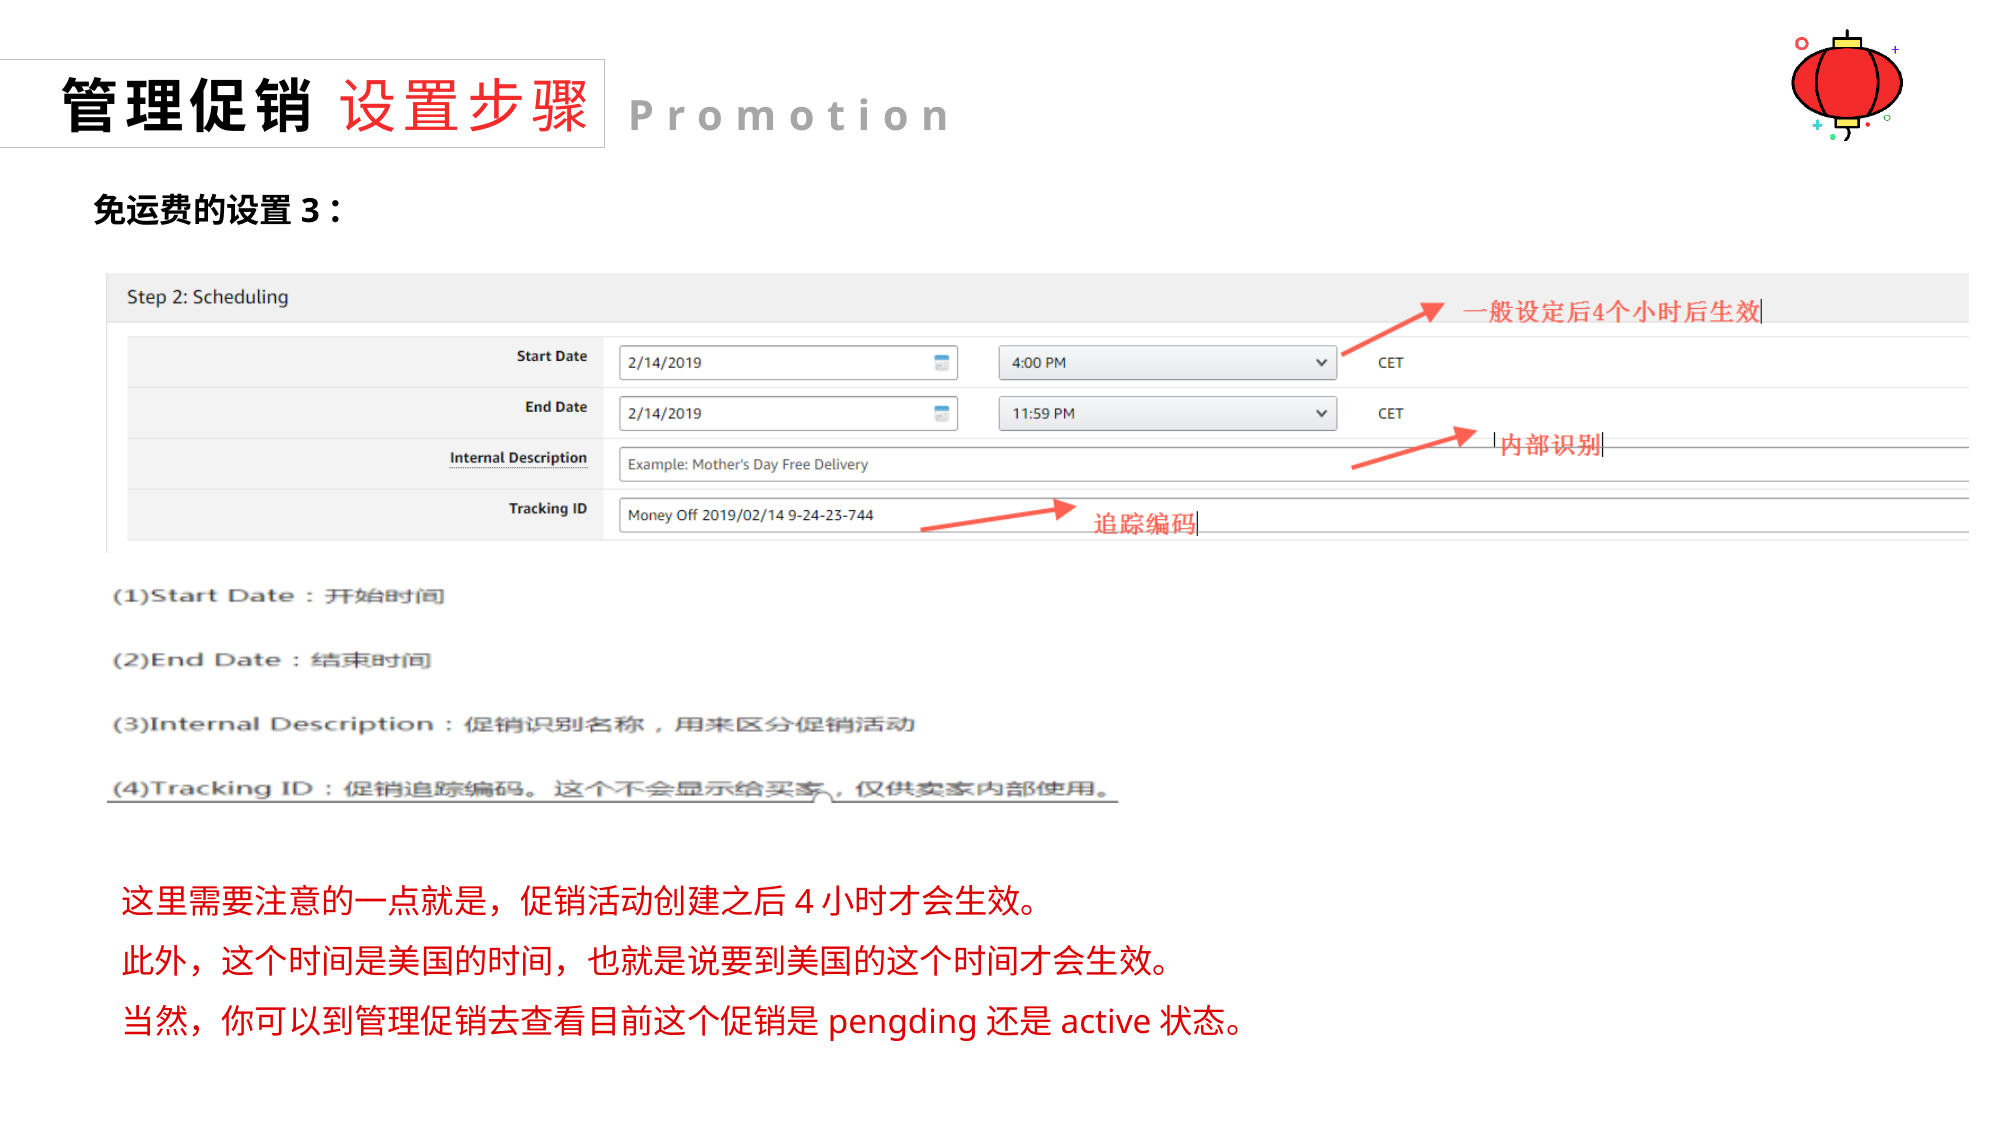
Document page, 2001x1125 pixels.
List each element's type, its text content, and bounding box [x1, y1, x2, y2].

picture [78, 273, 1969, 553]
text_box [0, 59, 973, 148]
picture [1773, 13, 1923, 141]
text_box 这里需要注意的一点就是，促销活动创建之后4小时才会生效。 此外，这个时间是美国的时间，也就是说要到美国的这个时间才会生效。 当然，你可以到管理促销去查看目前这个促销是pengding还是active状态。 [107, 852, 1969, 1047]
picture [106, 579, 1119, 803]
text_box 免运费的设置3： [78, 181, 376, 237]
